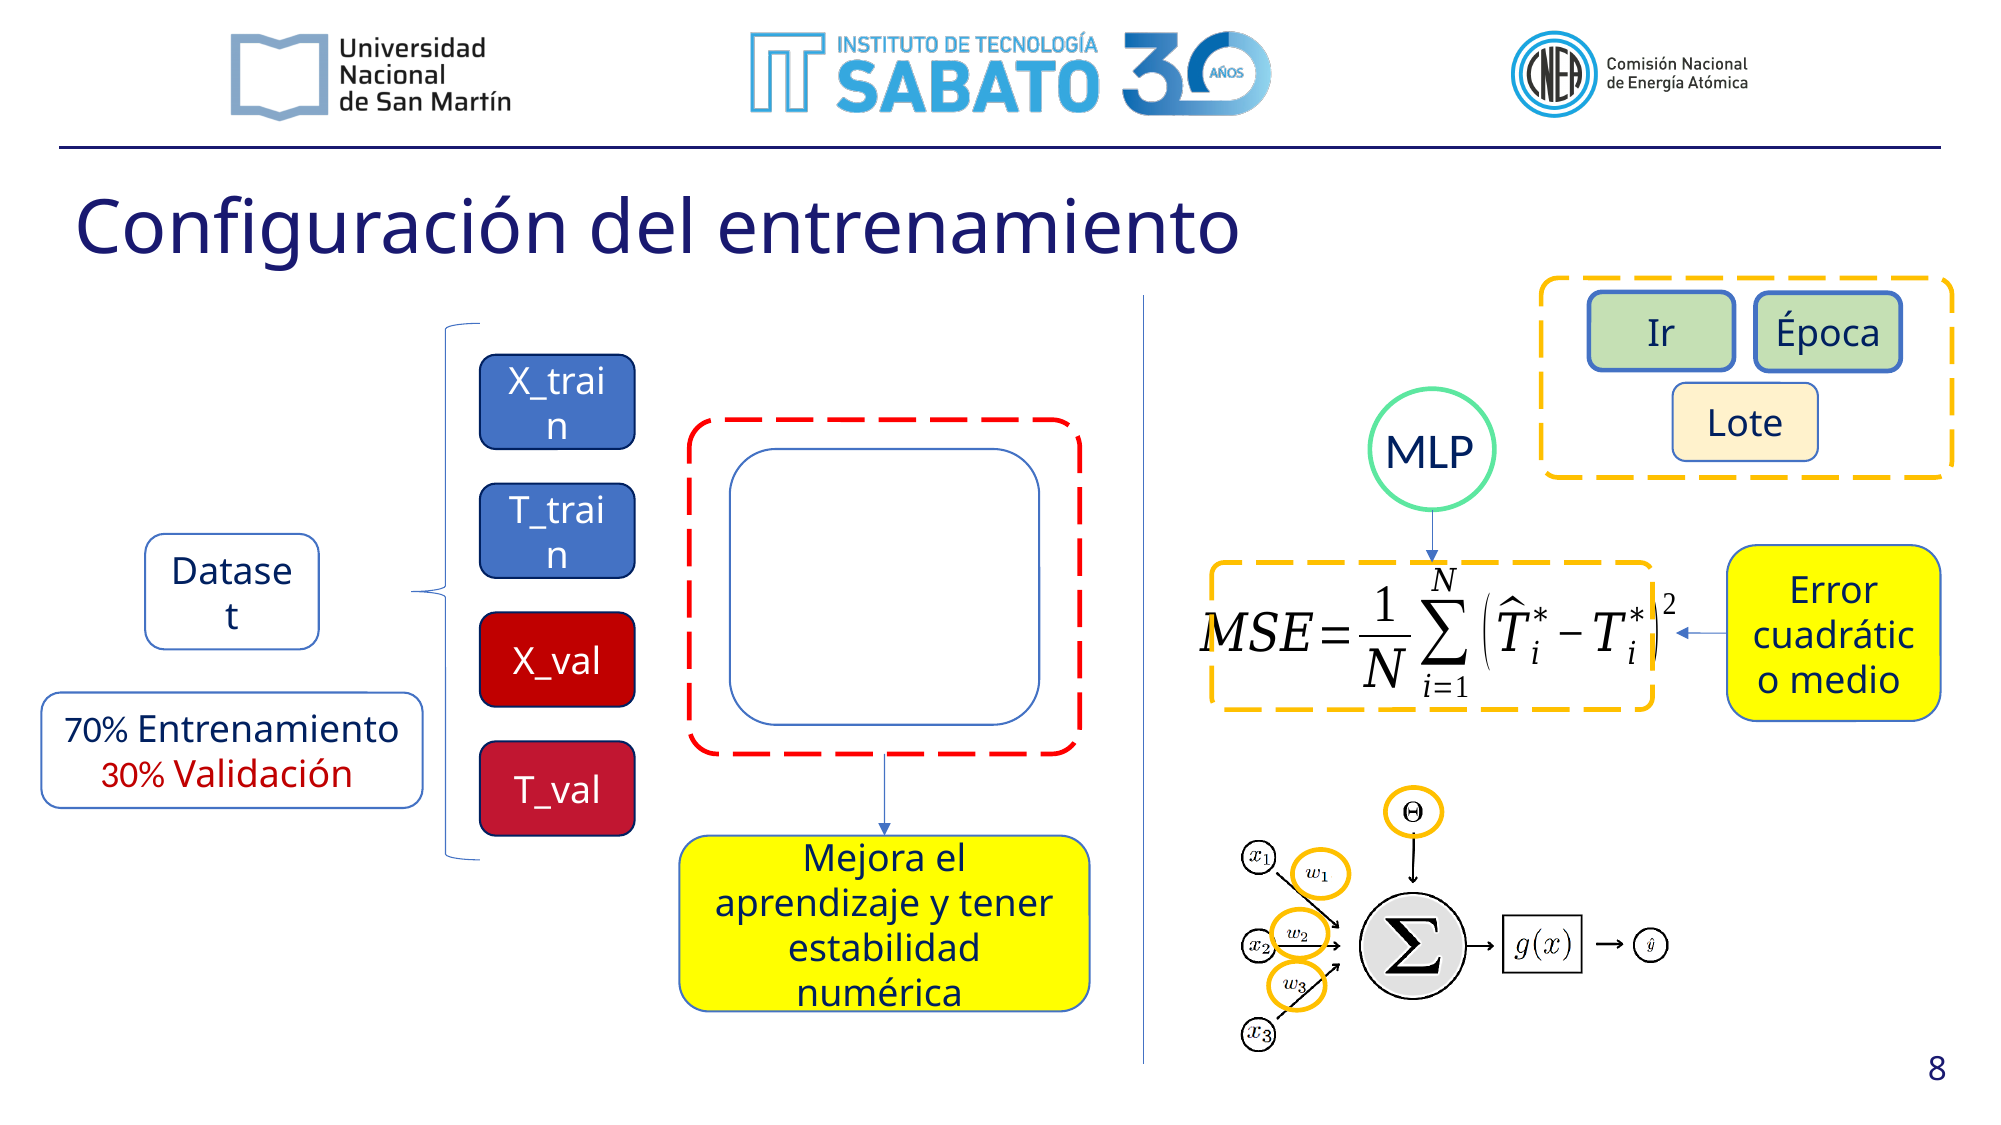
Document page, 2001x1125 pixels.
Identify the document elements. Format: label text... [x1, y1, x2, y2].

text_box Mejora el aprendizaje y tener estabilidad numérica [678, 834, 1091, 1013]
text_box X_train [480, 353, 636, 451]
text_box [1540, 276, 1954, 479]
title Configuración del entrenamiento [59, 163, 1785, 296]
picture [1184, 744, 1725, 1109]
text_box Dataset [144, 532, 320, 651]
text_box [411, 322, 480, 861]
text_box MLP [1369, 411, 1381, 437]
text_box X_val [480, 611, 636, 708]
text_box Error cuadrático medio [1726, 544, 1942, 723]
slide_number 8 [1725, 1039, 1971, 1100]
text_box MLP [1483, 411, 1495, 436]
text_box 70% Entrenamiento 30% Validación [40, 691, 424, 810]
text_box T_train [480, 482, 636, 579]
text_box MLP [1483, 463, 1495, 487]
text_box MLP [1369, 462, 1381, 487]
text_box [688, 418, 1081, 755]
text_box [1210, 561, 1654, 711]
picture [746, 29, 1275, 118]
text_box T_val [480, 740, 636, 837]
text_box [1368, 387, 1496, 511]
